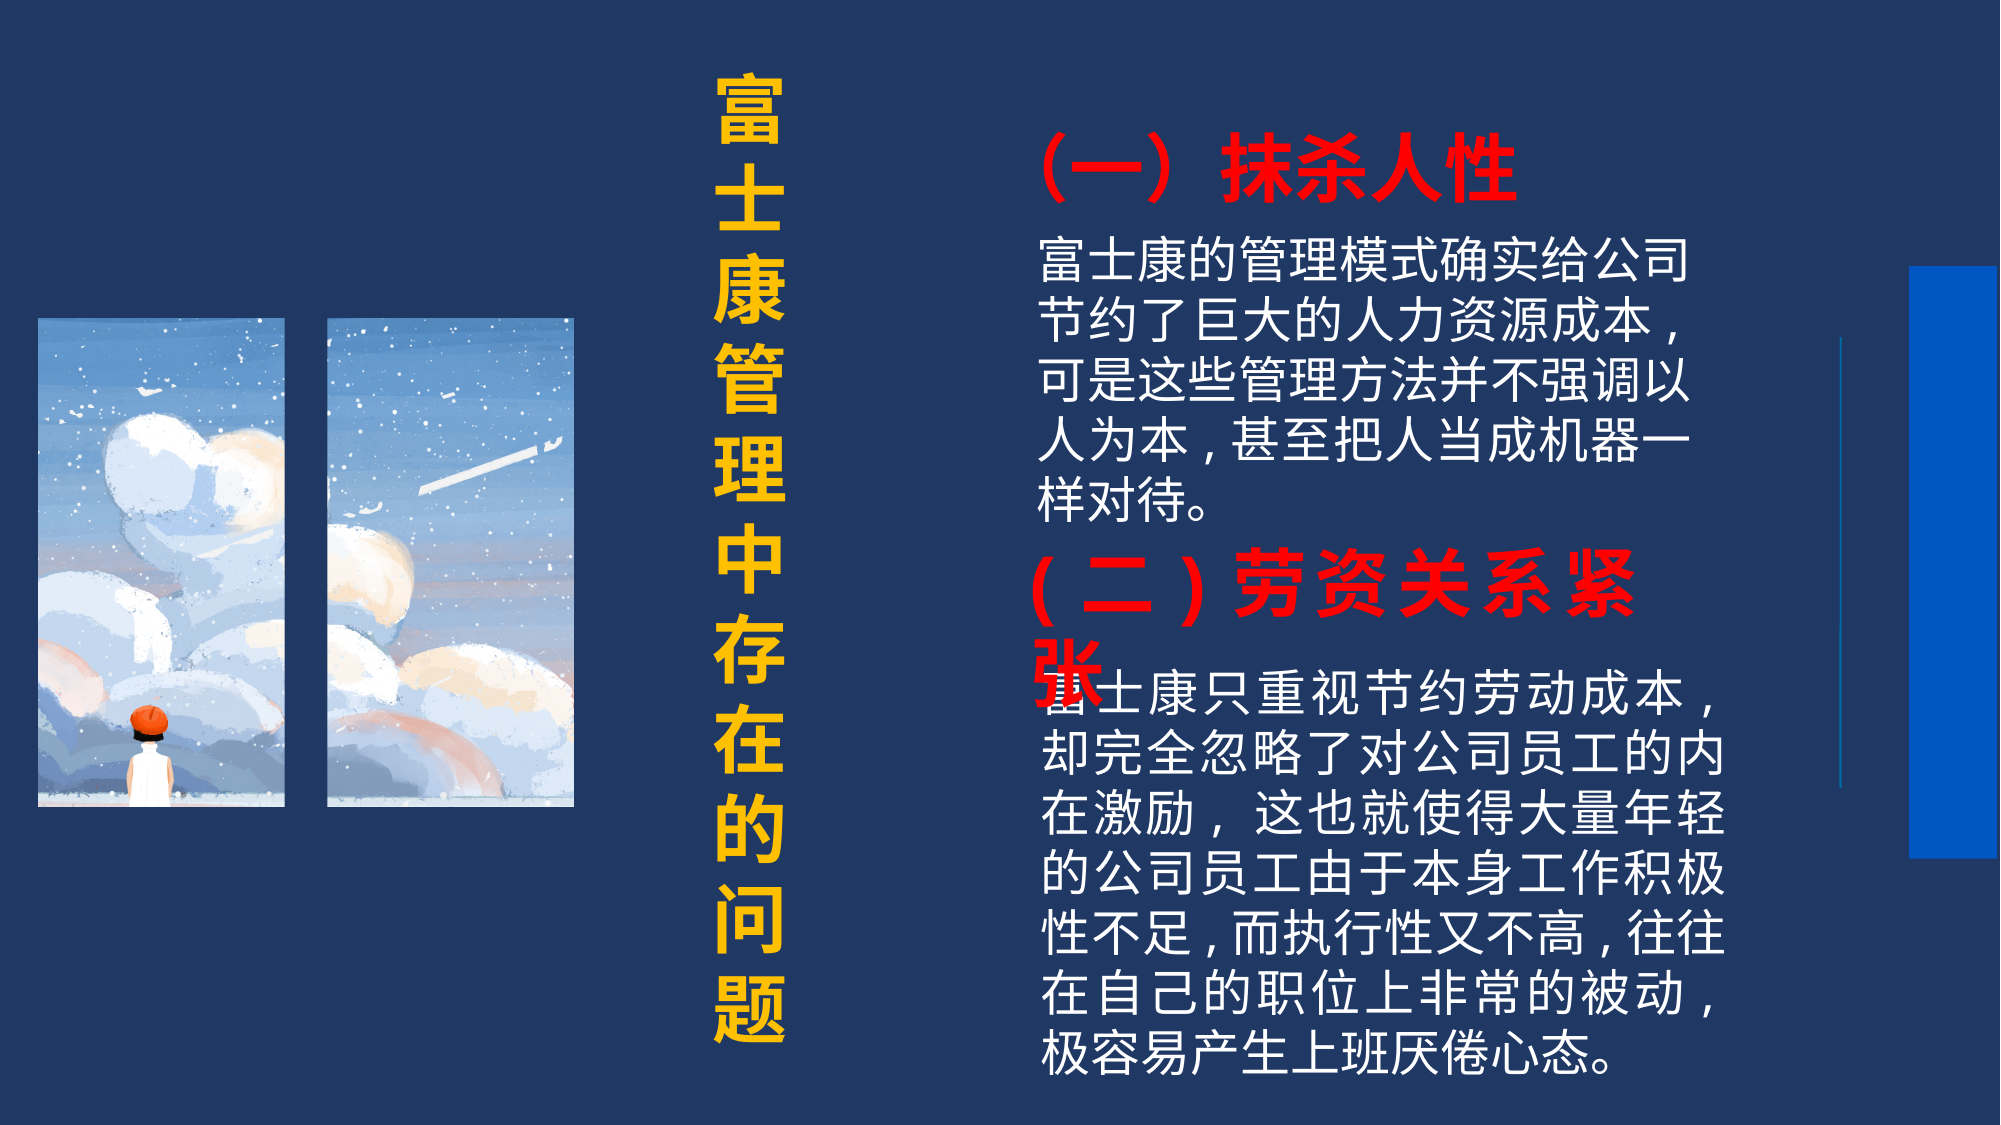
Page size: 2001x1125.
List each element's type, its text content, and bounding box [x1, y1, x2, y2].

text_box (二)劳资关系紧张 [1014, 528, 1653, 724]
picture [37, 318, 285, 807]
picture [327, 318, 574, 807]
text_box （一）抹杀人性 [979, 114, 1689, 220]
text_box 富士康只重视节约劳动成本,却完全忽略了对公司员工的内在激励, 这也就使得大量年轻的公司员工由于本身工作积极性不足,而执行性又不高,往往在自己的职位上非常的被动,极容易产生上班厌倦心态。 [1025, 654, 1742, 1125]
text_box 富士康的管理模式确实给公司节约了巨大的人力资源成本,可是这些管理方法并不强调以人为本,甚至把人当成机器一样对待。 [1021, 220, 1707, 576]
text_box [1908, 265, 1998, 860]
text_box 富士康管理中存在的问题 [697, 54, 859, 1060]
